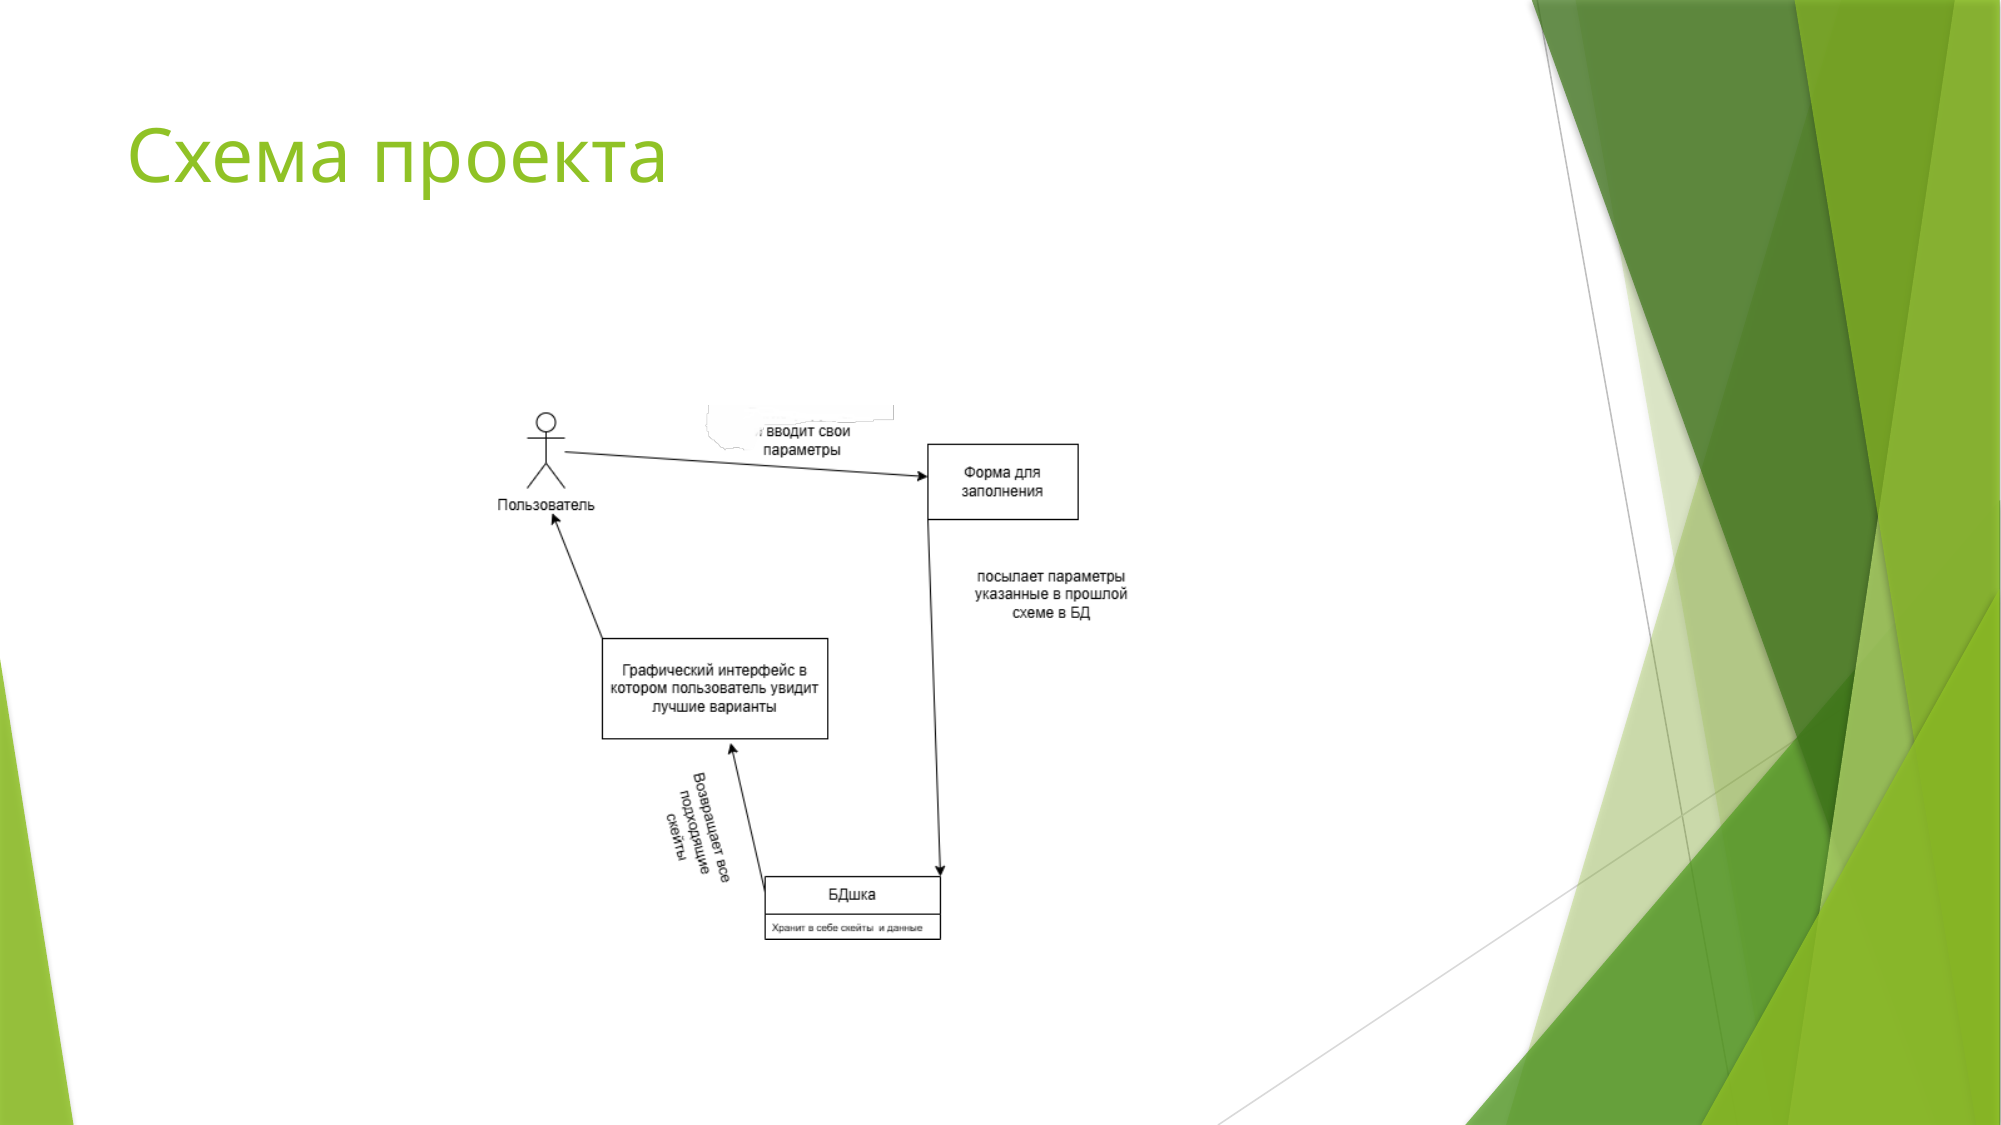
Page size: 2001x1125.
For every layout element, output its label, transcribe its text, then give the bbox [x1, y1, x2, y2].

title Схема проекта [111, 99, 1522, 317]
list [498, 405, 1135, 941]
